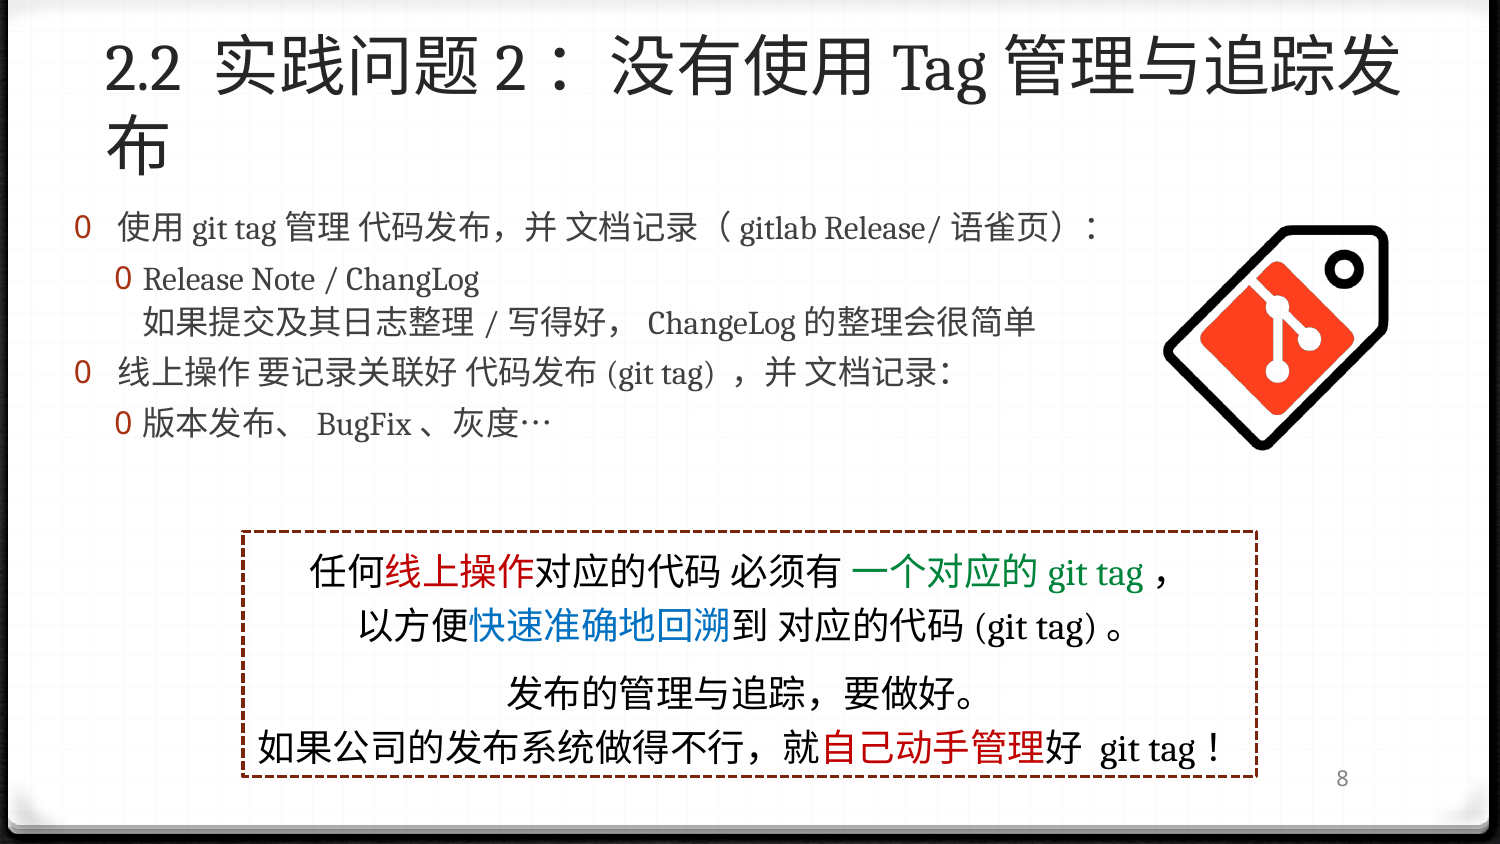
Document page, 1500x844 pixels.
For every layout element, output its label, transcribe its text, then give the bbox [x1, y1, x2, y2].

title 2.2 实践问题2：没有使用Tag管理与追踪发布 [90, 14, 1482, 193]
text_box 任何线上操作对应的代码 必须有 一个对应的git tag， 以方便快速准确地回溯到 对应的代码(git tag)。 发布的管理与追踪，要做好。 如果公司的发布系统做得不行，就自己动手管理好 git tag！ [242, 531, 1257, 777]
list 使用git tag管理 代码发布，并 文档记录（gitlab Release/语雀页）： Release Note / ChangLog 如果提交及其日志整理/写得好，ChangeLog的整理会很简单 线上操作 要记录关联好 代码发布(git tag) ，并 文档记录： 版本发布、BugFix、灰度… [58, 195, 1126, 685]
slide_number 7 [1013, 756, 1364, 802]
picture [0, 0, 1500, 844]
